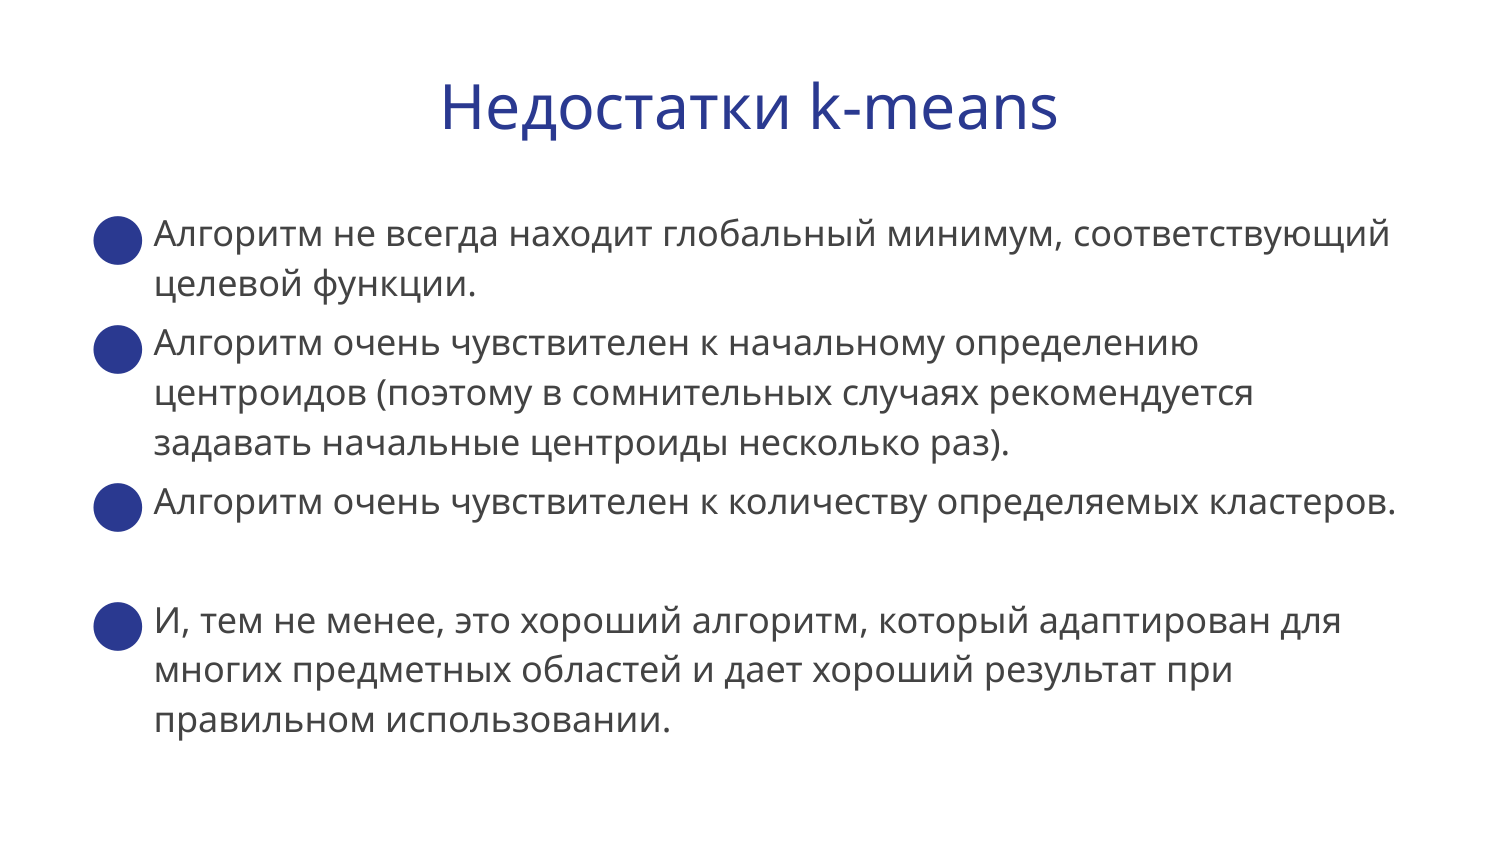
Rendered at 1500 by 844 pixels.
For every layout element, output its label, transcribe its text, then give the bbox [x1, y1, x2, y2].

list Алгоритм не всегда находит глобальный минимум, соответствующий целевой функции. Алгоритм очень чувствителен к начальному определению центроидов (поэтому в сомнительных случаях рекомендуется задавать начальные центроиды несколько раз). Алгоритм очень чувствителен к количеству определяемых кластеров. И, тем не менее, это хороший алгоритм, который адаптирован для многих предметных областей и дает хороший результат при правильном использовании. [75, 196, 1425, 754]
title Недостатки k-means [75, 33, 1425, 175]
